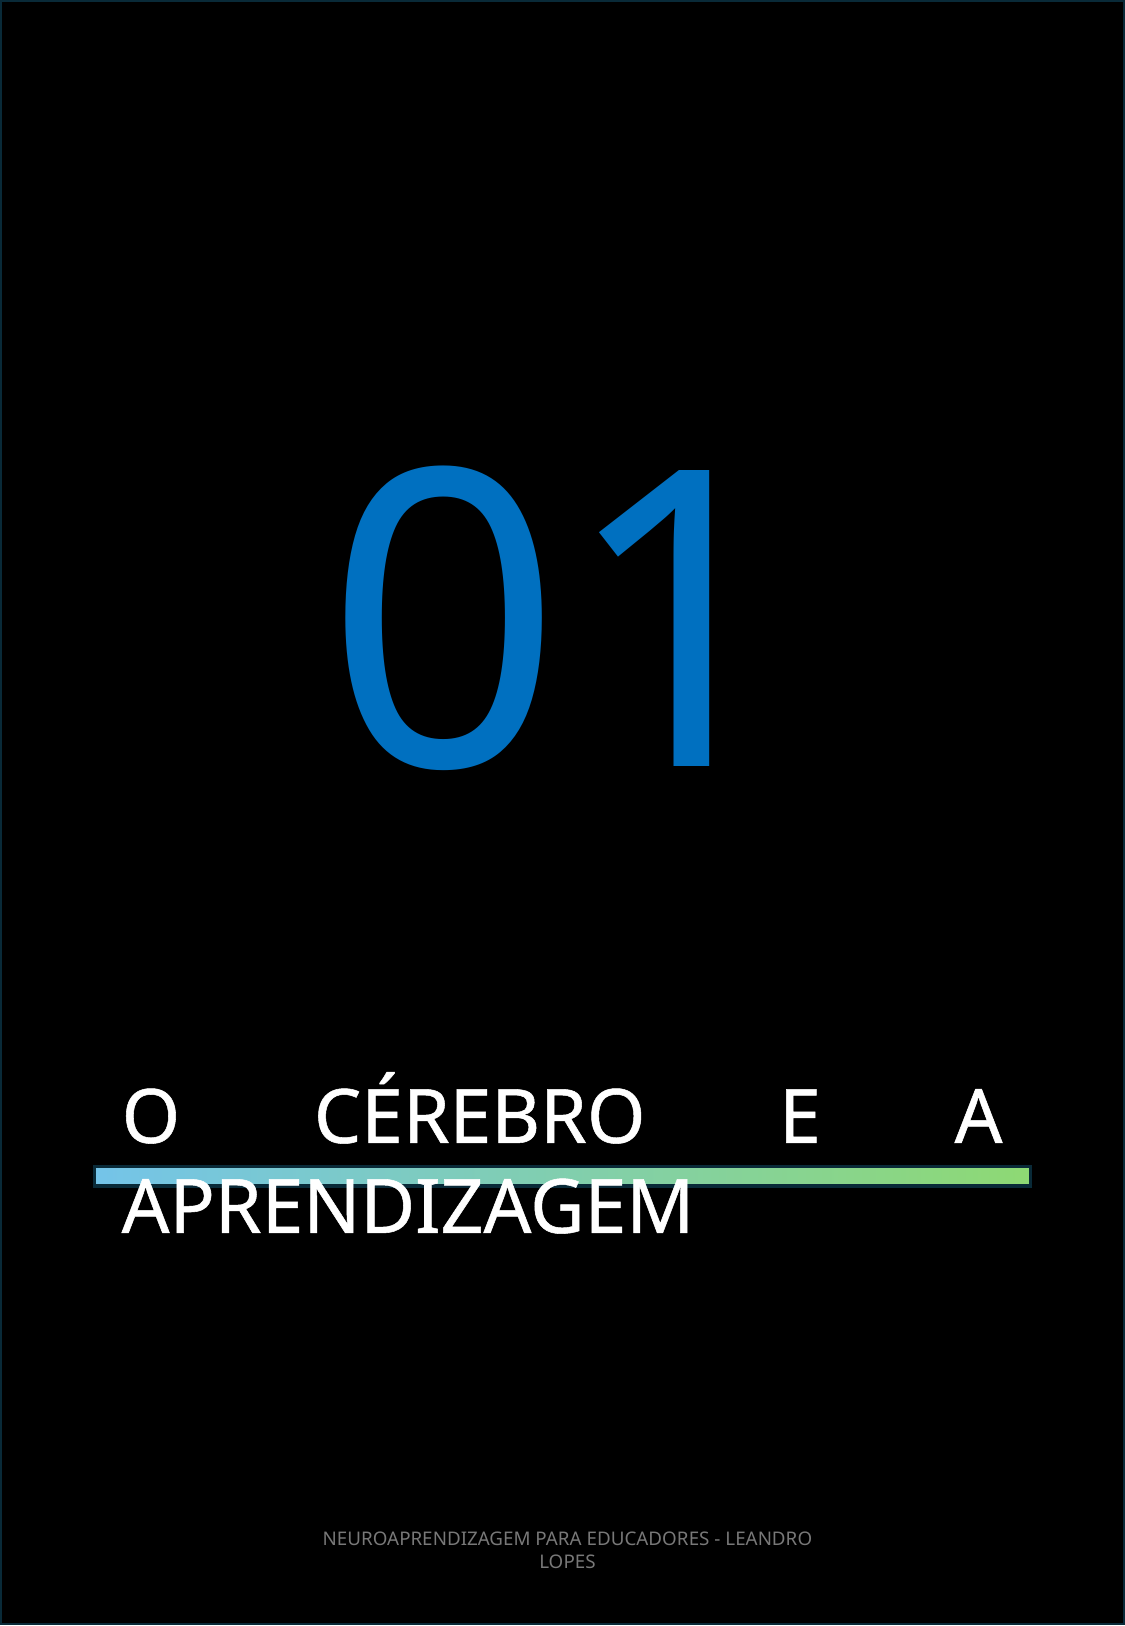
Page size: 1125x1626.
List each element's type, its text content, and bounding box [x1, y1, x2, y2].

text_box O CÉREBRO E A APRENDIZAGEM [106, 1060, 1018, 1256]
footer NEUROAPRENDIZAGEM PARA EDUCADORES - LEANDRO LOPES [279, 1506, 856, 1593]
text_box [93, 1165, 106, 1188]
text_box 01 [237, 344, 888, 857]
text_box [1018, 1165, 1032, 1188]
text_box [0, 0, 1125, 1625]
